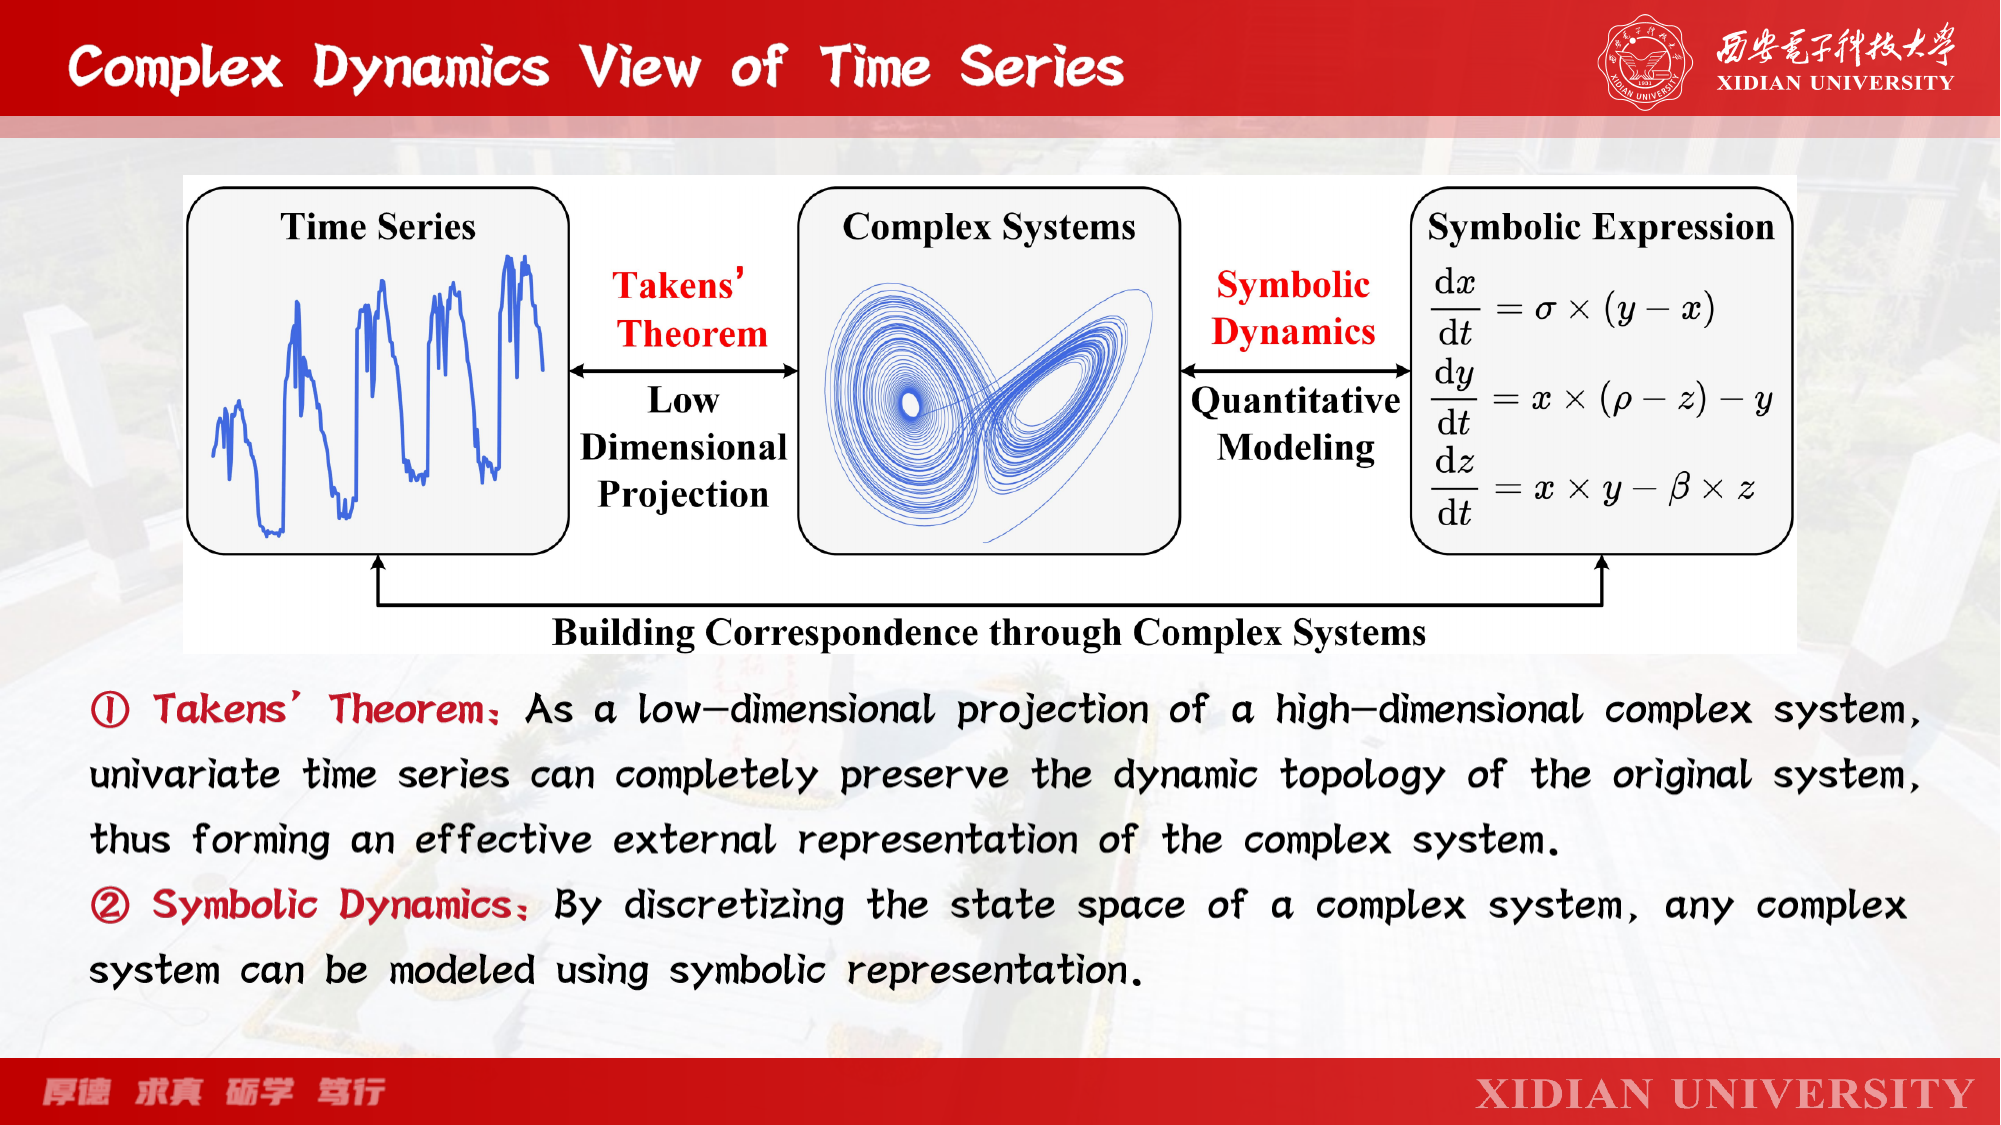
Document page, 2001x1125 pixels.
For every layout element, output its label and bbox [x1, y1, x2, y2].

text_box [0, 0, 2000, 1125]
text_box [21, 1058, 1975, 1125]
picture [73, 665, 1926, 1010]
picture [182, 175, 1797, 654]
picture [0, 14, 1457, 107]
picture [1597, 14, 1975, 116]
